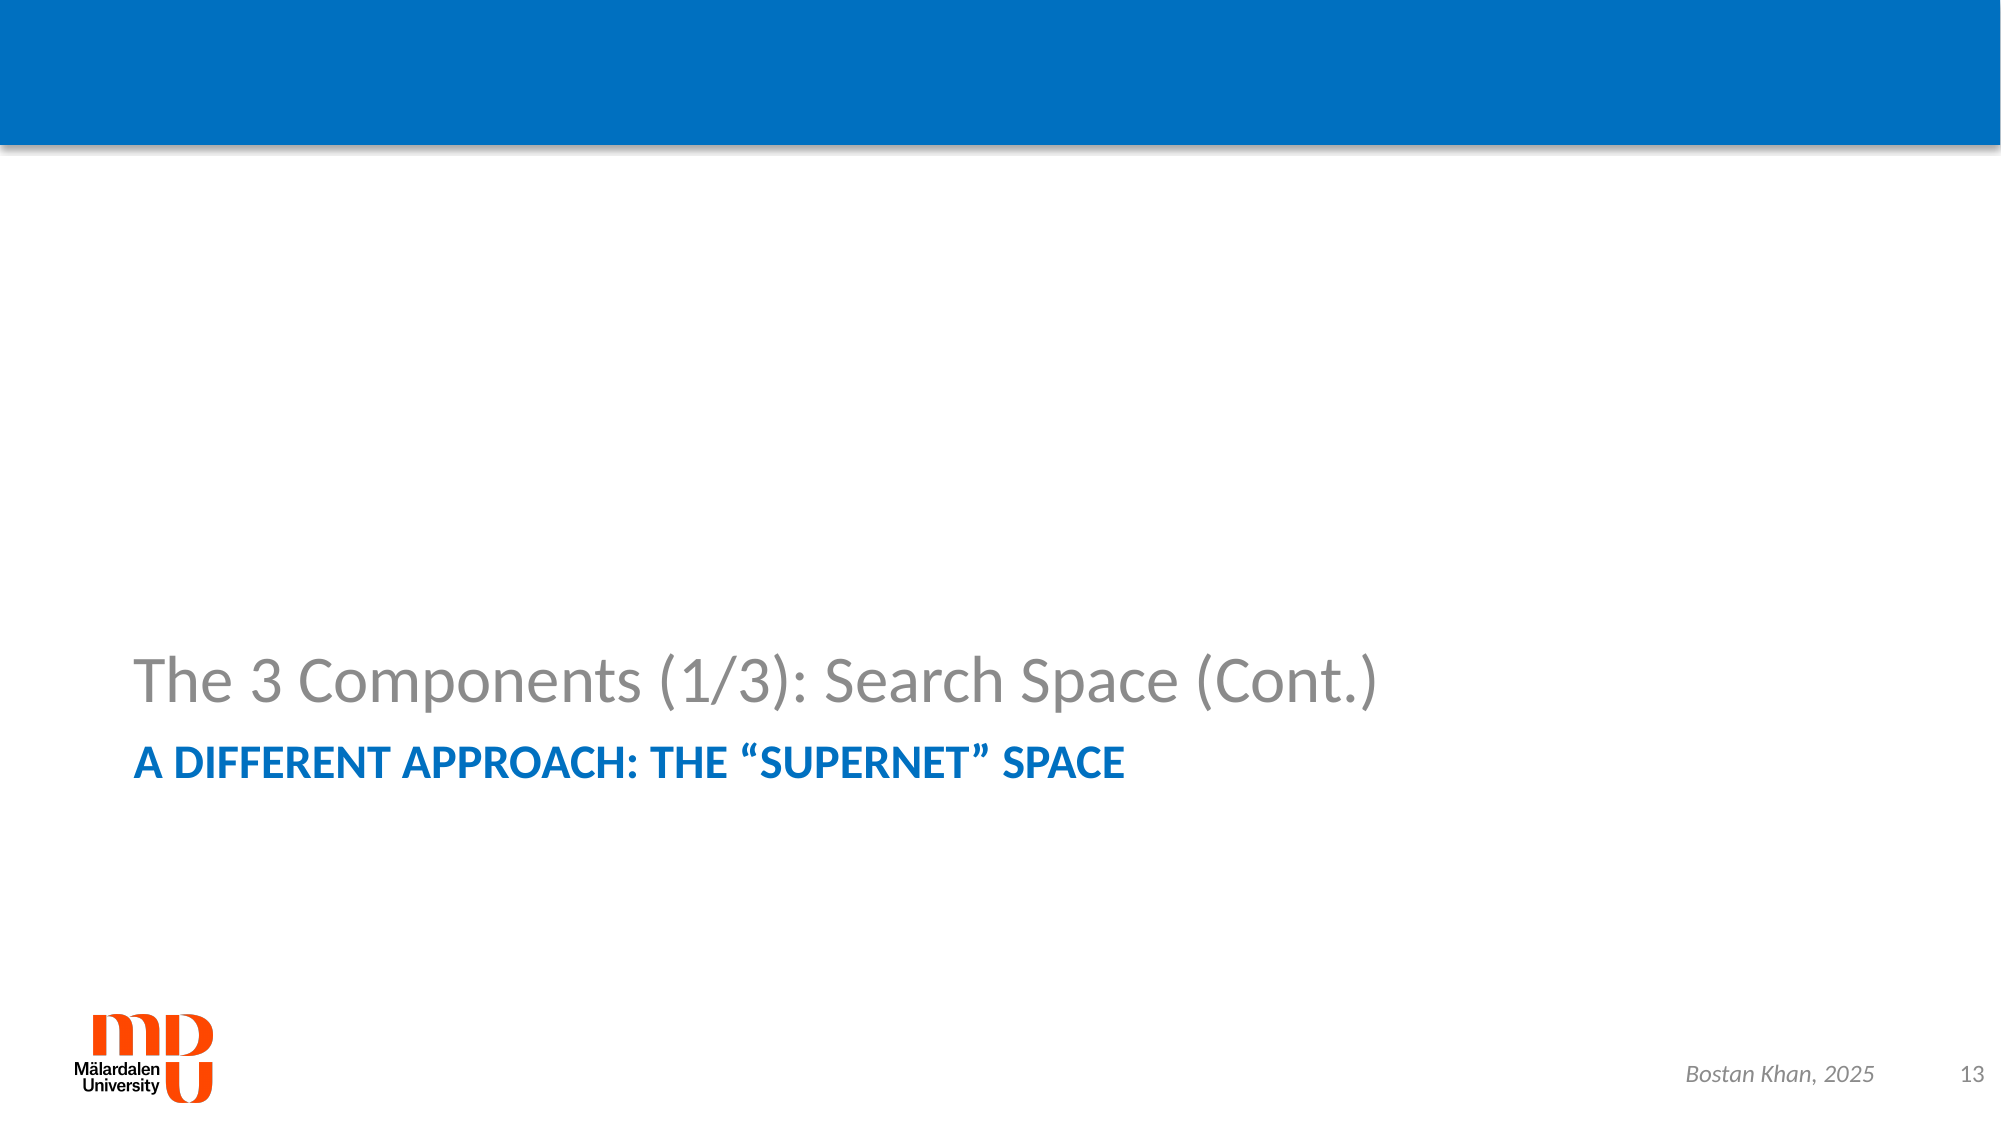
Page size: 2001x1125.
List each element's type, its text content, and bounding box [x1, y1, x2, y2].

list The 3 Components (1/3): Search Space (Cont.) [118, 476, 1632, 723]
picture [75, 1014, 213, 1103]
slide_number 13 [1933, 1042, 2000, 1103]
title A Different Approach: The “Supernet” Space [118, 723, 1394, 947]
footer Bostan Khan, 2025 [1670, 1042, 1895, 1103]
